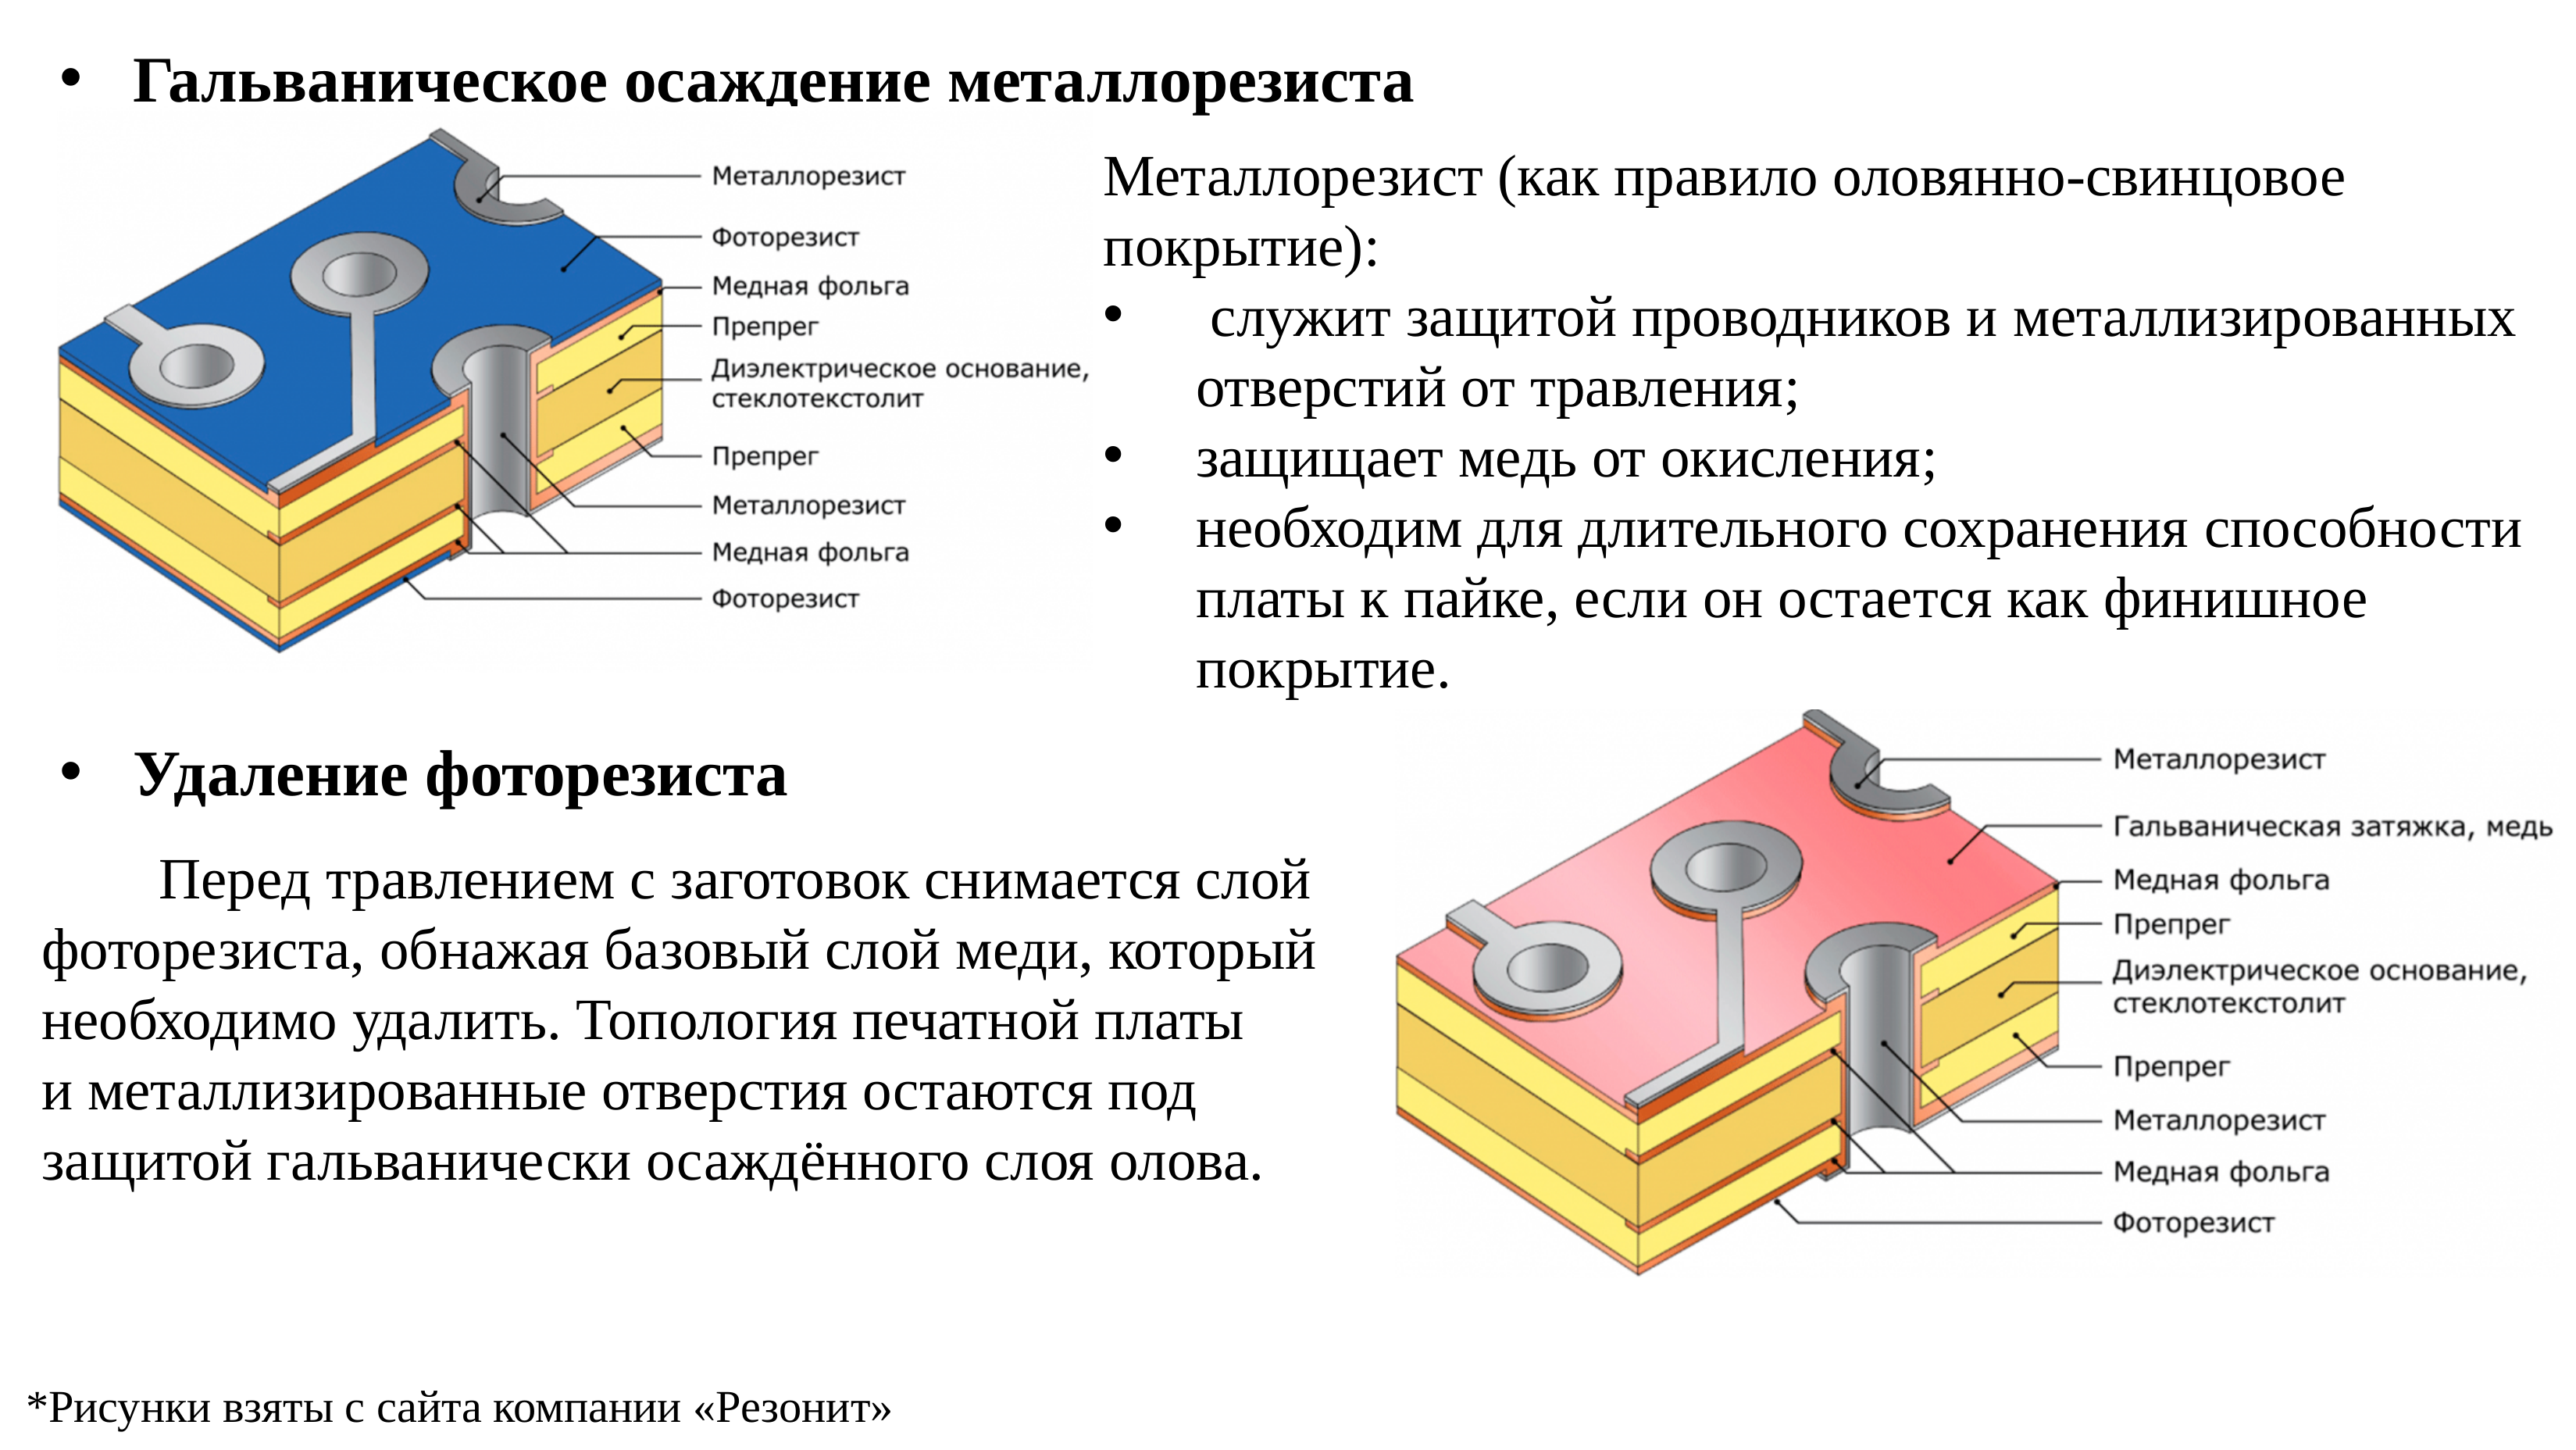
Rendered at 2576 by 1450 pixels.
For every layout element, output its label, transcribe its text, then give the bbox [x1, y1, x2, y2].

text_box Удаление фоторезиста [48, 705, 2128, 815]
text_box Перед травлением с заготовок снимается слой фоторезиста, обнажая базовый слой меди, который необходимо удалить. Топология печатной платы и металлизированные отверстия остаются под защитой гальванически осаждённого слоя олова. [30, 834, 1391, 1198]
text_box Металлорезист (как правило оловянно-свинцовое покрытие): служит защитой проводников и металлизированных отверстий от травления; защищает медь от окисления; необходим для длительного сохранения способности платы к пайке, если он остается как финишное покрытие. [1092, 131, 2576, 706]
text_box Гальваническое осаждение металлорезиста [48, 11, 1728, 121]
picture [56, 106, 1093, 673]
picture [1395, 709, 2560, 1278]
text_box *Рисунки взяты с сайта компании «Резонит» [14, 1370, 2576, 1438]
